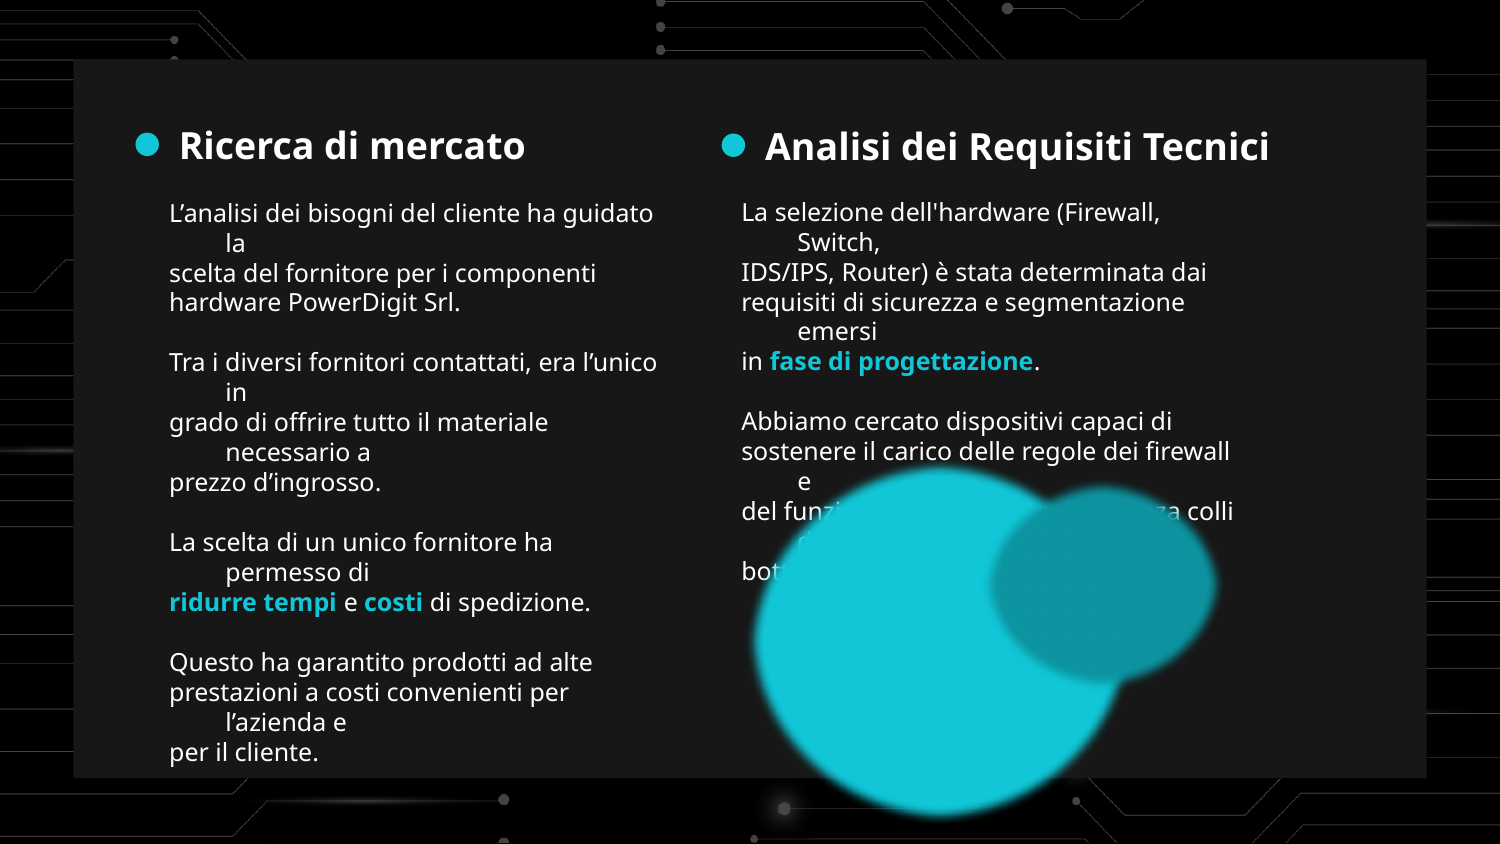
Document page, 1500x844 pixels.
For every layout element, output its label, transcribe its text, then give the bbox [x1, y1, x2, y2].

text_box La selezione dell'hardware (Firewall, Switch, IDS/IPS, Router) è stata determinata dai requisiti di sicurezza e segmentazione emersi in fase di progettazione. Abbiamo cercato dispositivi capaci di sostenere il carico delle regole dei firewall e del funzionamento delle switch senza colli di bottiglia. [707, 181, 1252, 711]
text_box [989, 488, 1215, 685]
text_box Analisi dei Requisiti Tecnici [750, 105, 1294, 184]
text_box [721, 133, 746, 157]
picture [0, 0, 1500, 843]
subtitle L’analisi dei bisogni del cliente ha guidato la scelta del fornitore per i componenti hardware PowerDigit Srl. Tra i diversi fornitori contattati, era l’unico in grado di offrire tutto il materiale necessario a prezzo d’ingrosso. La scelta di un unico fornitore ha permesso di ridurre tempi e costi di spedizione. Questo ha garantito prodotti ad alte prestazioni a costi convenienti per l’azienda e per il cliente. [135, 182, 680, 712]
text_box [753, 466, 1221, 809]
subtitle Ricerca di mercato [163, 104, 708, 183]
text_box [135, 132, 159, 157]
